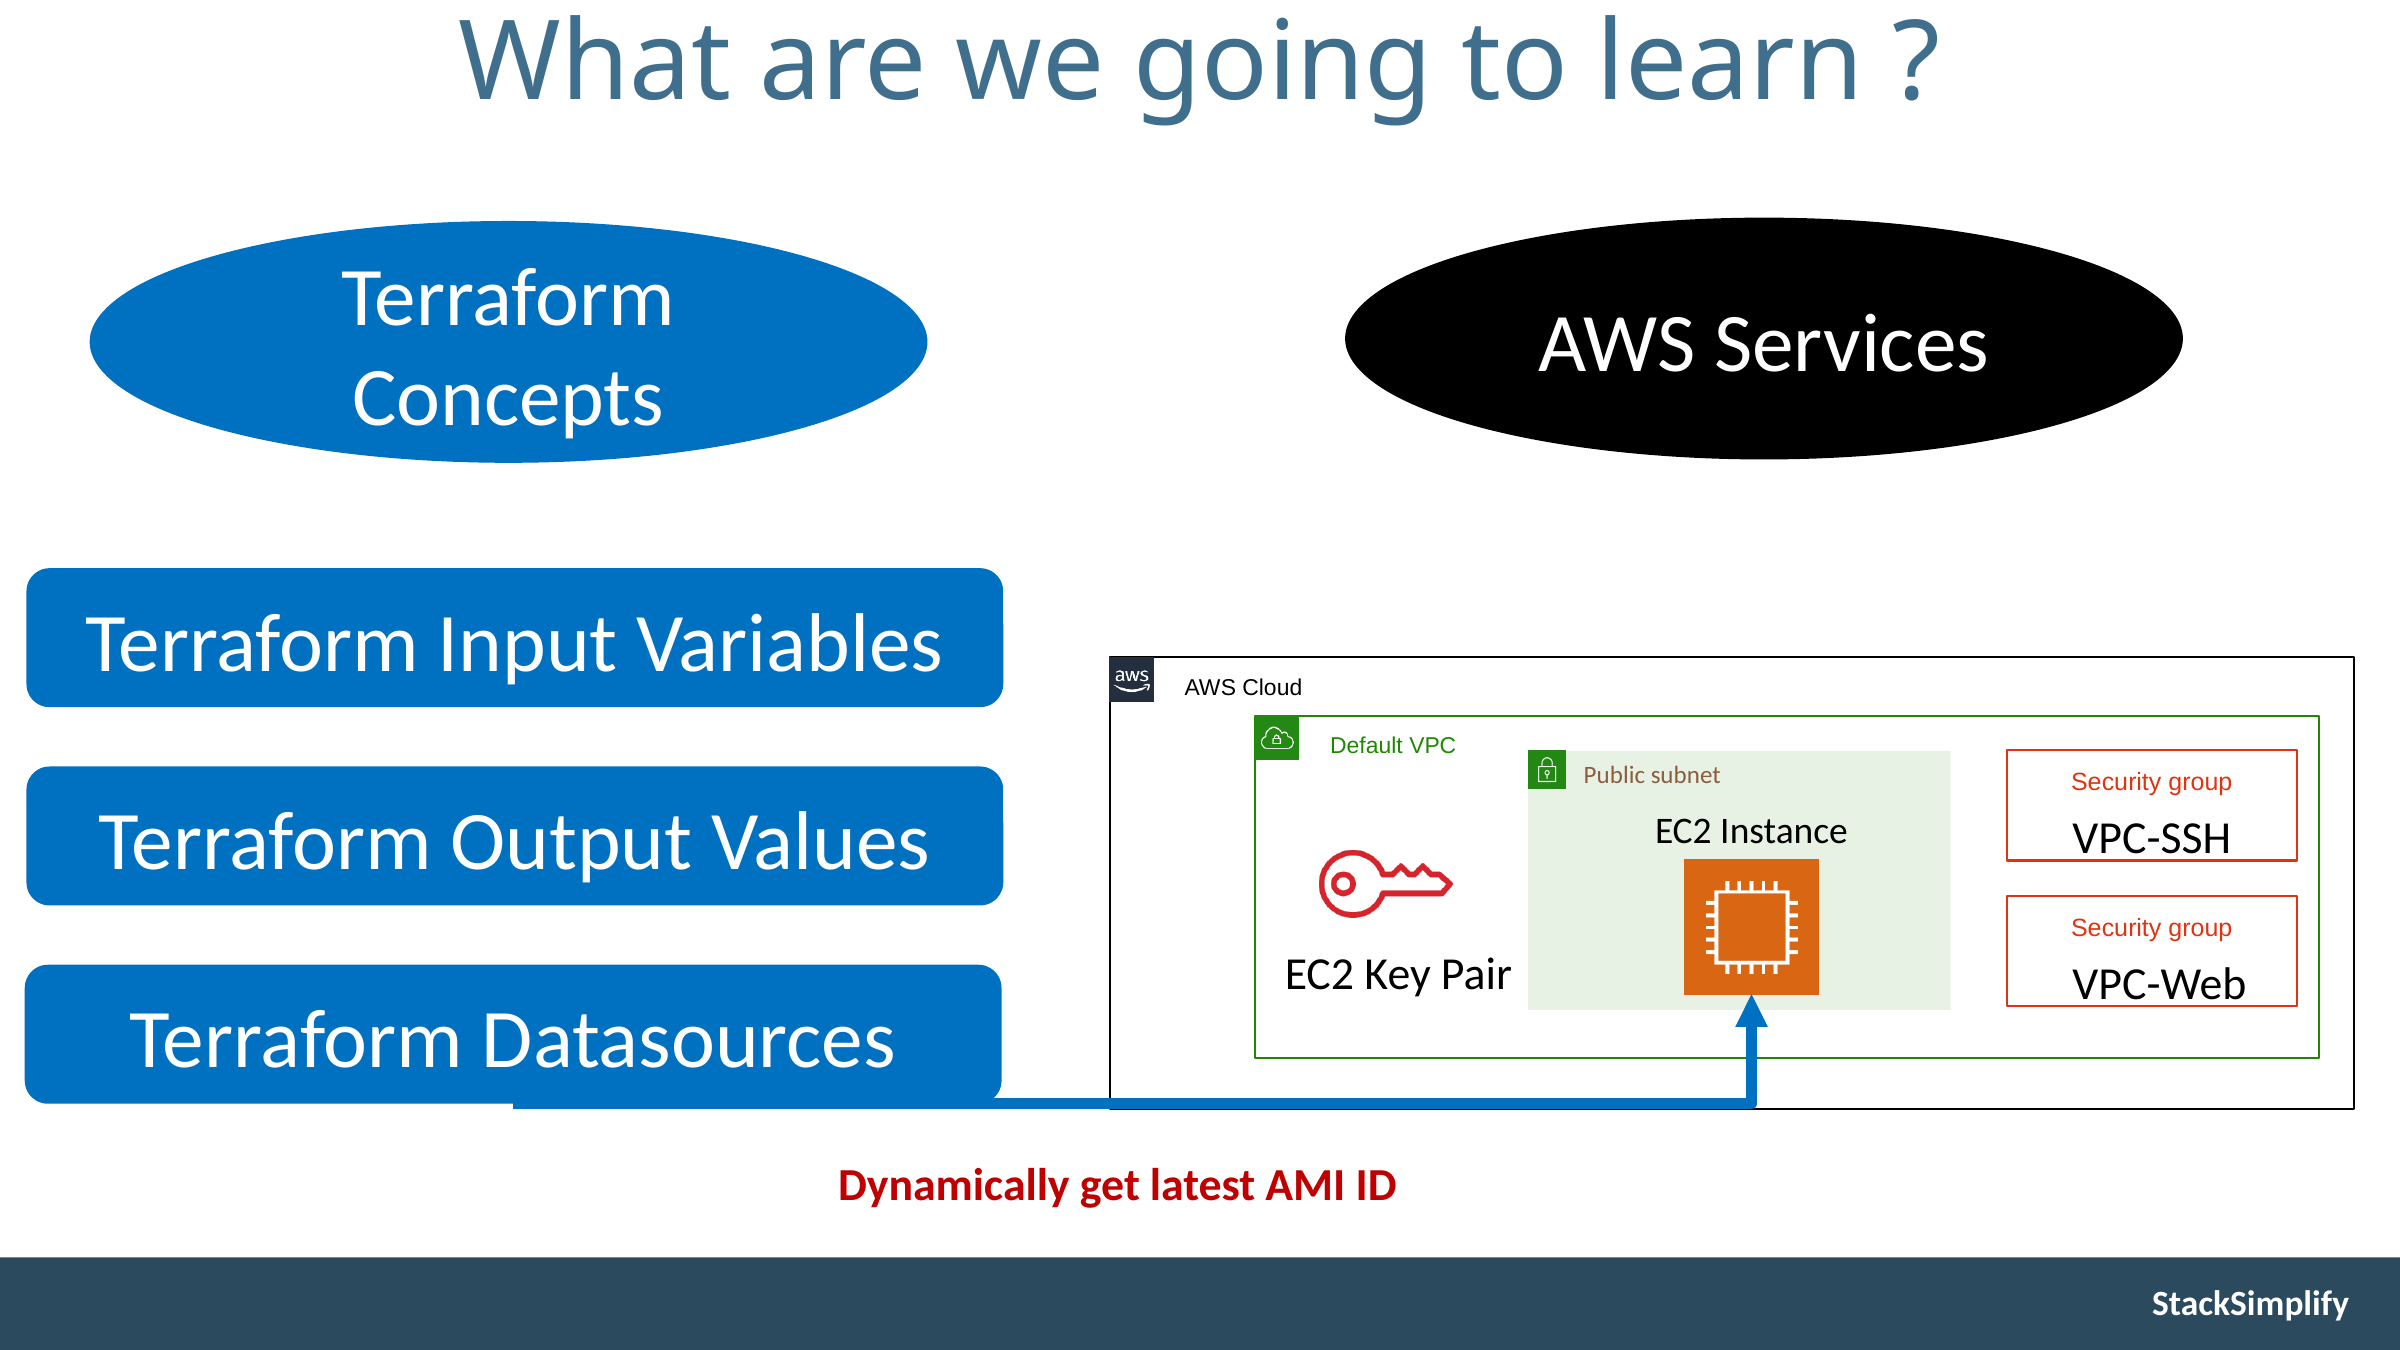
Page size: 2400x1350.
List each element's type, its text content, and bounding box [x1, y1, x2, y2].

text_box Dynamically get latest AMI ID [1191, 1146, 1412, 1217]
text_box Public subnet [1526, 749, 1953, 1012]
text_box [1077, 429, 1188, 1350]
text_box Terraform Concepts [87, 218, 930, 465]
picture [1314, 813, 1457, 956]
text_box Terraform Output Values [24, 764, 1006, 908]
text_box VPC-Web [2057, 946, 2262, 1017]
text_box Terraform Datasources [22, 962, 1004, 1106]
picture [1527, 750, 1566, 790]
text_box Dynamically get latest AMI ID [823, 1146, 1067, 1217]
text_box EC2 Instance [1640, 799, 1884, 859]
text_box Security group [2005, 894, 2299, 1008]
picture [1255, 715, 1300, 760]
text_box AWS Cloud [1191, 655, 2356, 1111]
picture [1684, 859, 1819, 995]
text_box Security group [2005, 748, 2299, 863]
text_box Terraform Input Variables [24, 566, 1006, 710]
text_box VPC-SSH [2057, 800, 2247, 871]
text_box EC2 Key Pair [1270, 936, 1528, 1006]
text_box AWS Services [1343, 215, 2186, 462]
title What are we going to learn ? [165, 0, 2235, 162]
